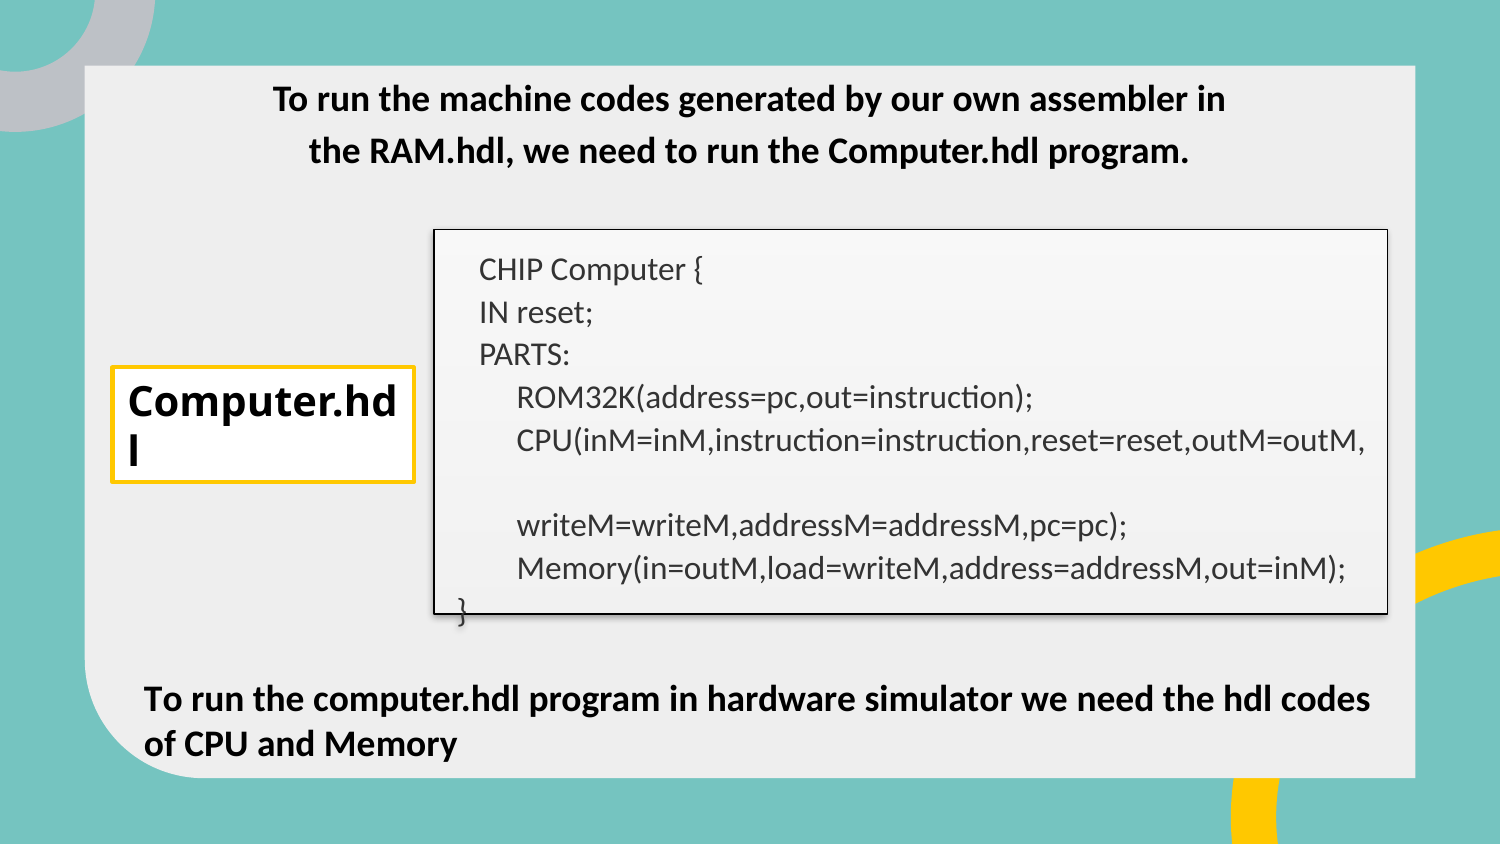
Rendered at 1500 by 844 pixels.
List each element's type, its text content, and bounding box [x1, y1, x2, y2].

subtitle To run the machine codes generated by our own assembler in the RAM.hdl, we need to run the Computer.hdl program. [229, 52, 1271, 135]
text_box To run the computer.hdl program in hardware simulator we need the hdl codes of CPU and Memory [129, 666, 1409, 772]
text_box Computer.hdl [110, 365, 416, 484]
title CHIP Computer { IN reset; PARTS: ROM32K(address=pc,out=instruction); CPU(inM=inM,instruction=instruction,reset=reset,outM=outM, writeM=writeM,addressM=addressM,pc=pc); Memory(in=outM,load=writeM,address=addressM,out=inM); } [433, 229, 1388, 615]
